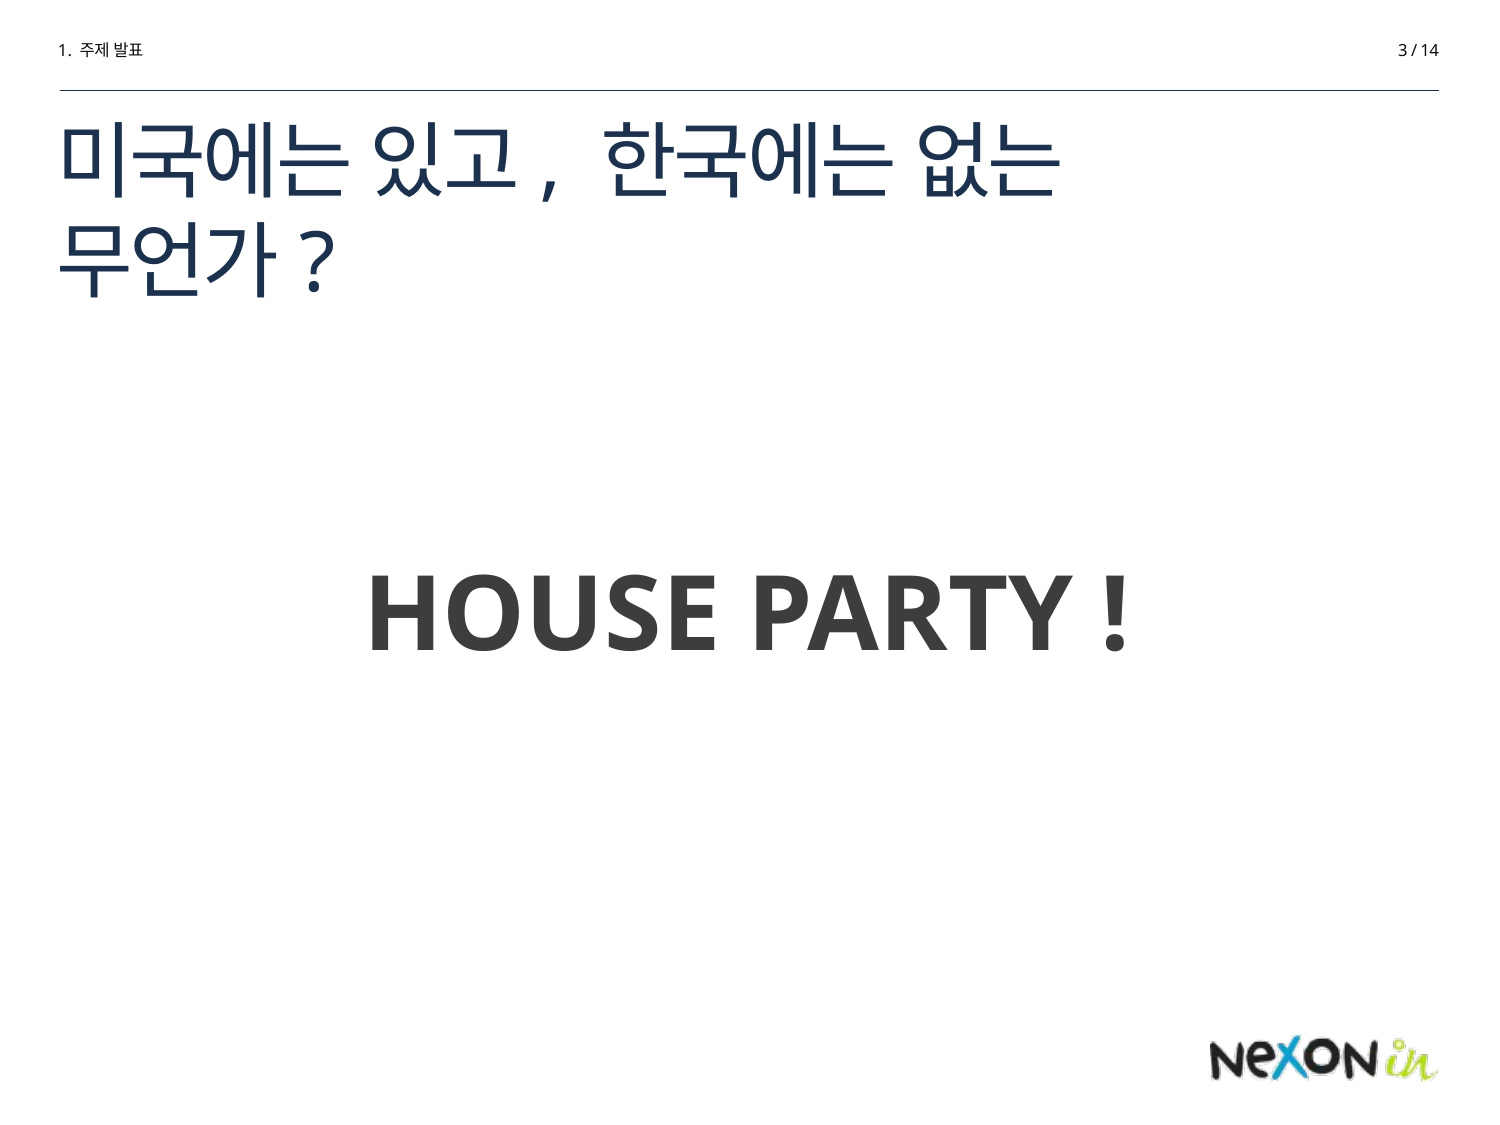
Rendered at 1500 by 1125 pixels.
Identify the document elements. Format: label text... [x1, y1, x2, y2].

title 미국에는 있고, 한국에는 없는 무언가? [41, 160, 1189, 257]
picture [1210, 1034, 1440, 1083]
text_box 3 / 14 [1193, 32, 1454, 70]
text_box 1. 주제 발표 [43, 31, 303, 67]
text_box HOUSE PARTY ! [348, 538, 1500, 749]
